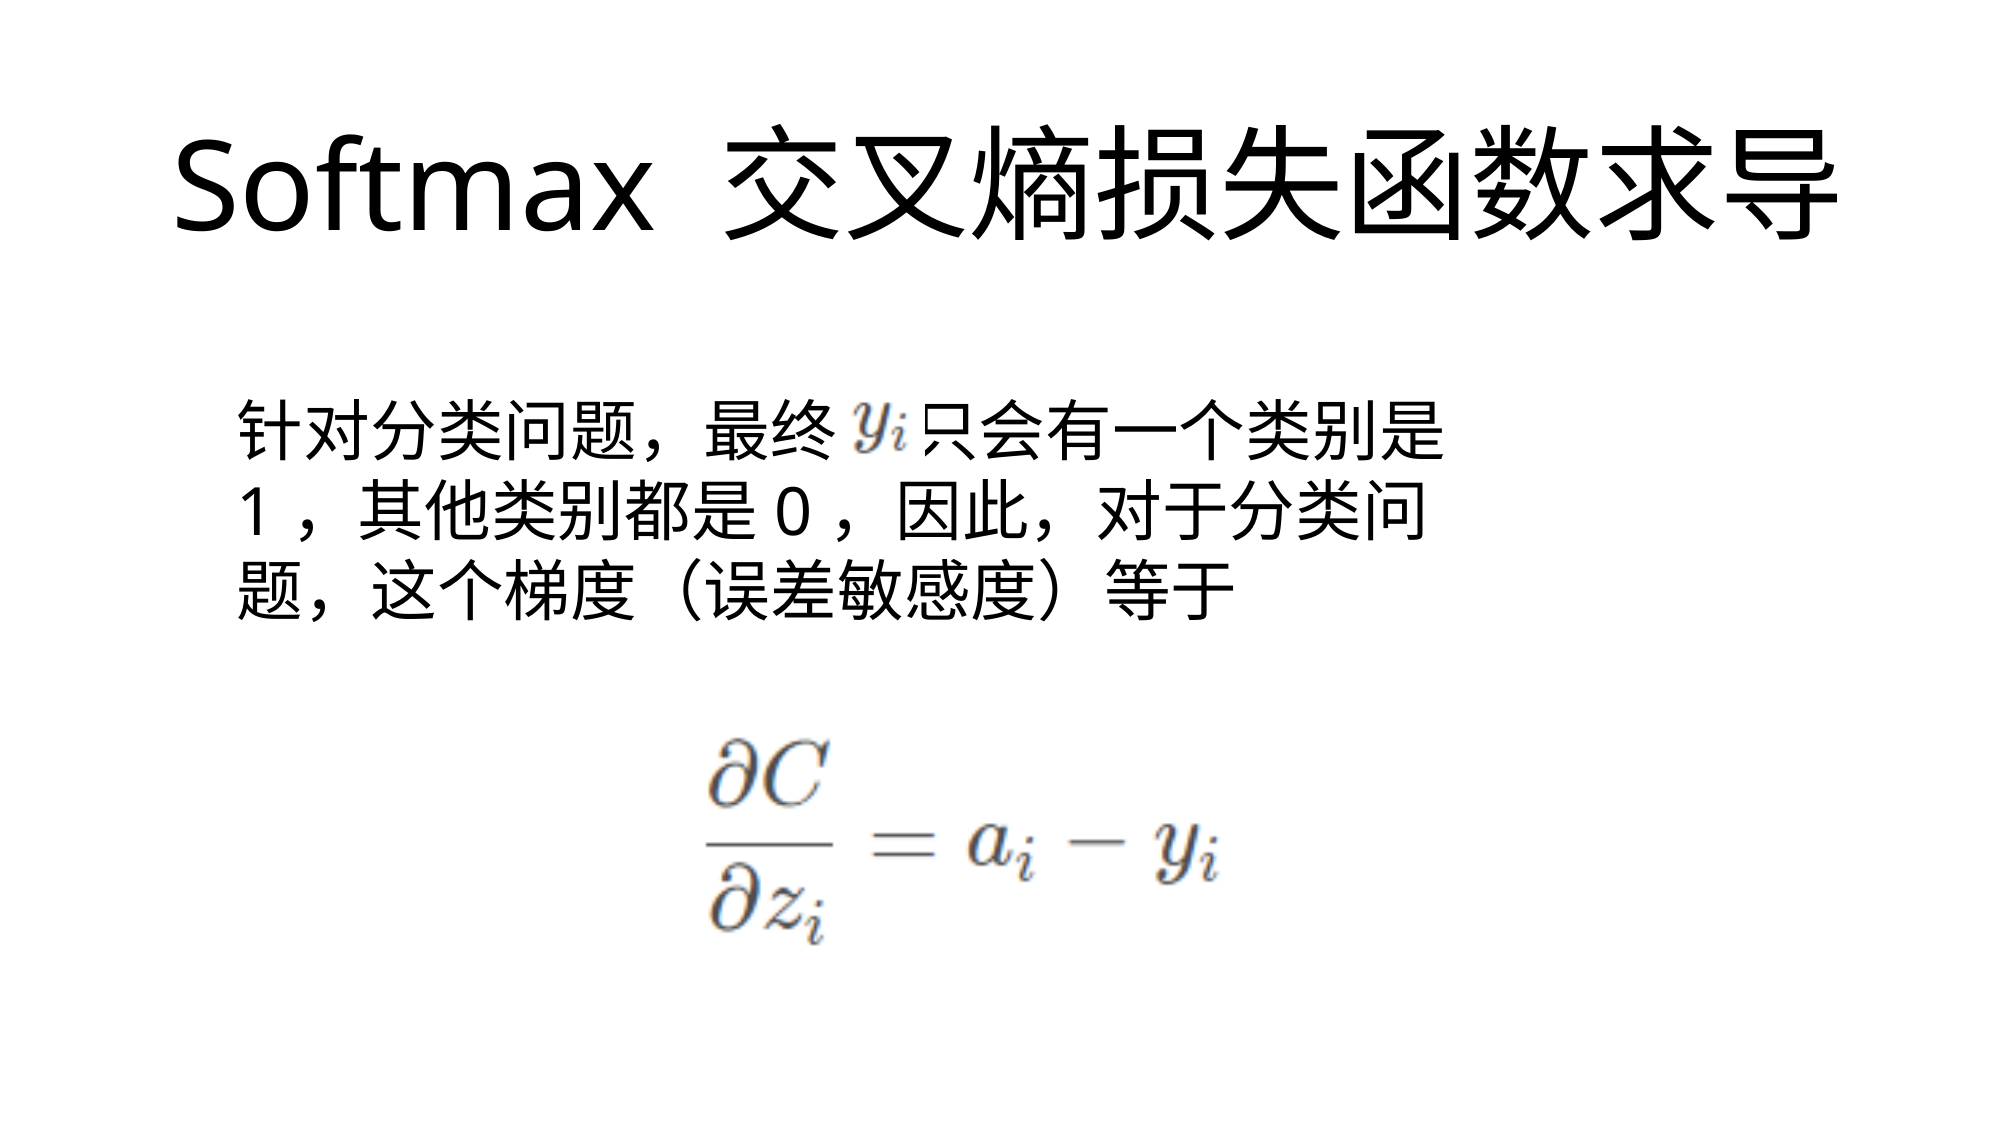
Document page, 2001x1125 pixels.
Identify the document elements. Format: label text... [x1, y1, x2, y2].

text_box Softmax 交叉熵损失函数求导 [145, 47, 1871, 265]
picture [839, 369, 925, 478]
text_box 针对分类问题，最终 只会有一个类别是1，其他类别都是0，因此，对于分类问题，这个梯度（误差敏感度）等于 [222, 381, 1492, 637]
picture [666, 695, 1284, 984]
